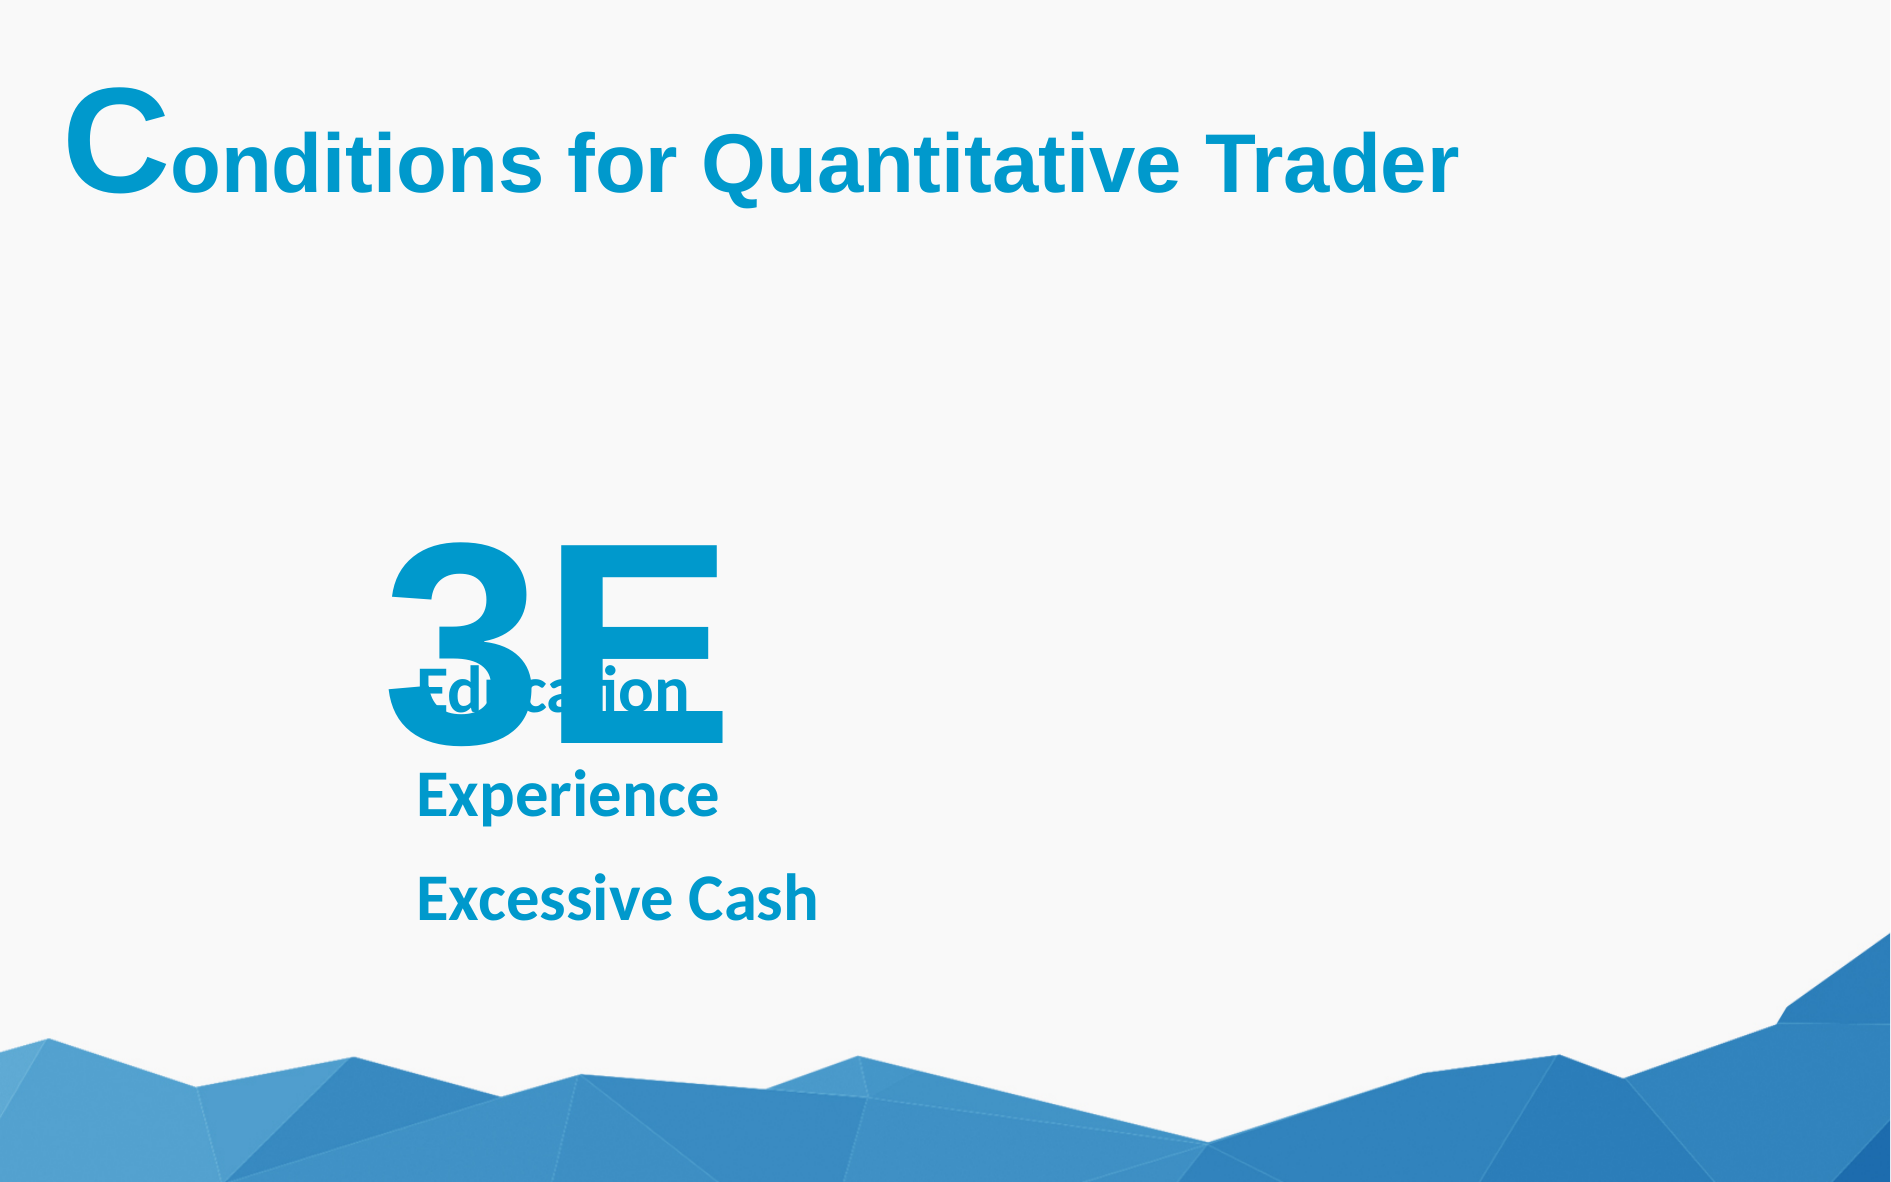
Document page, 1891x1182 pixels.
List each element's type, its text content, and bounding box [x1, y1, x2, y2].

text_box 3E [366, 344, 886, 810]
text_box Conditions for Quantitative Trader [47, 0, 1619, 230]
picture [0, 0, 1891, 1182]
text_box Education Experience Excessive Cash [401, 614, 851, 941]
